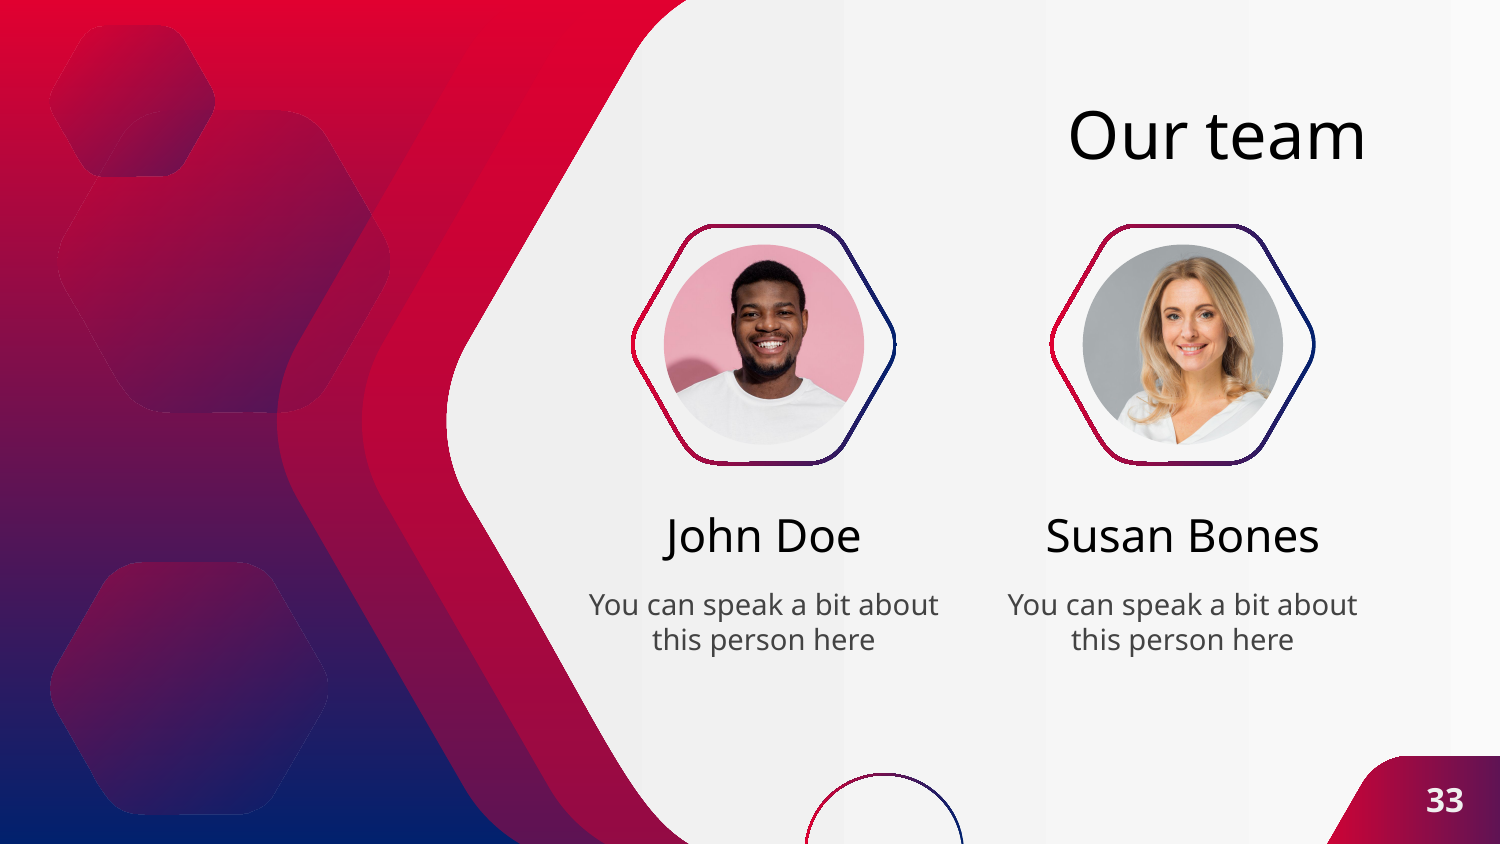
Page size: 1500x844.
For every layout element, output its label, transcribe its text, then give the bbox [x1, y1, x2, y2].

subtitle You can speak a bit about this person here [563, 572, 965, 691]
text_box [688, 452, 840, 466]
picture [1082, 244, 1284, 445]
text_box [683, 223, 845, 242]
text_box [868, 282, 897, 406]
text_box [1107, 452, 1259, 466]
subtitle John Doe [563, 506, 965, 572]
subtitle You can speak a bit about this person here [982, 572, 1383, 691]
text_box [631, 285, 658, 403]
picture [663, 244, 865, 445]
text_box [1287, 283, 1316, 406]
slide_number 33 [1389, 755, 1500, 844]
text_box [805, 773, 964, 844]
text_box [1102, 223, 1263, 242]
title Our team [116, 88, 1383, 177]
subtitle Susan Bones [982, 506, 1383, 572]
text_box [1049, 285, 1077, 403]
